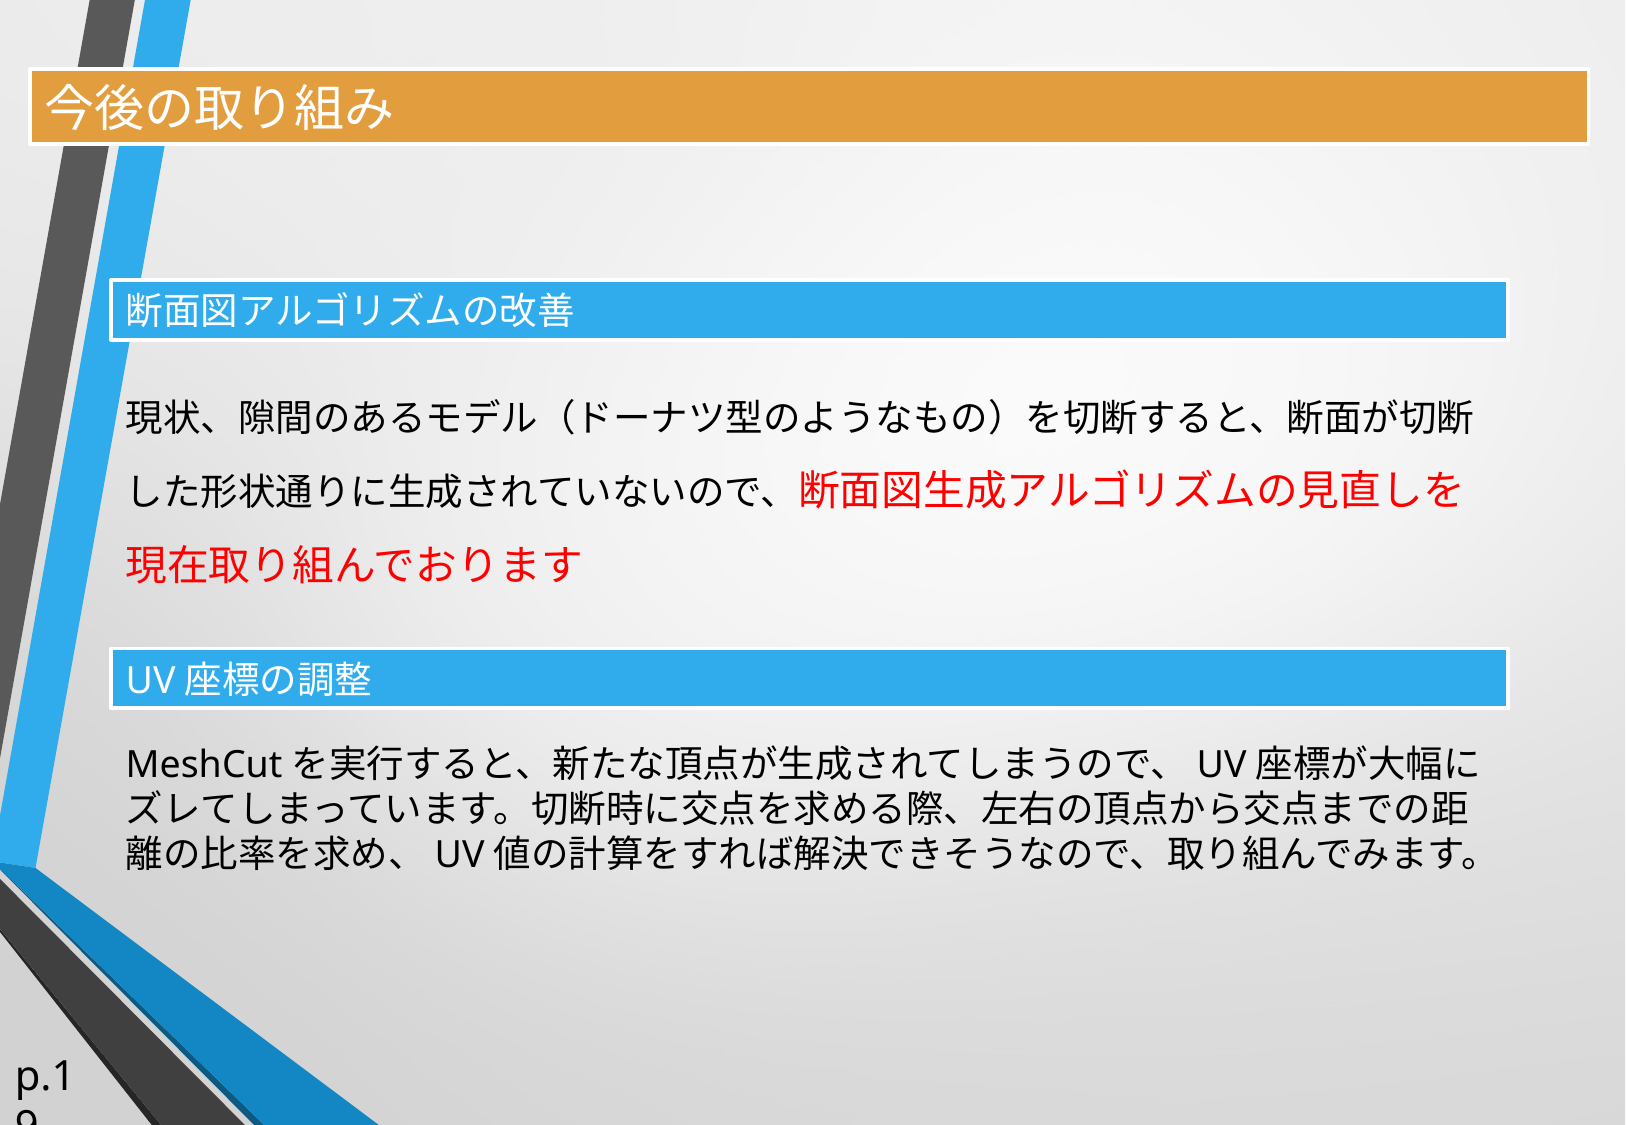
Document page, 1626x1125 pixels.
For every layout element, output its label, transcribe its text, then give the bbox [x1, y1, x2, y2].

text_box p.19 [0, 1041, 109, 1125]
text_box MeshCutを実行すると、新たな頂点が生成されてしまうので、UV座標が大幅にズレてしまっています。切断時に交点を求める際、左右の頂点から交点までの距離の比率を求め、UV値の計算をすれば解決できそうなので、取り組んでみます。 [110, 732, 1508, 883]
text_box 現状、隙間のあるモデル（ドーナツ型のようなもの）を切断すると、断面が切断した形状通りに生成されていないので、断面図生成アルゴリズムの見直しを現在取り組んでおります [110, 364, 1508, 597]
text_box 断面図アルゴリズムの改善 [109, 278, 1510, 342]
text_box 今後の取り組み [28, 67, 1590, 146]
text_box UV座標の調整 [109, 647, 1510, 710]
